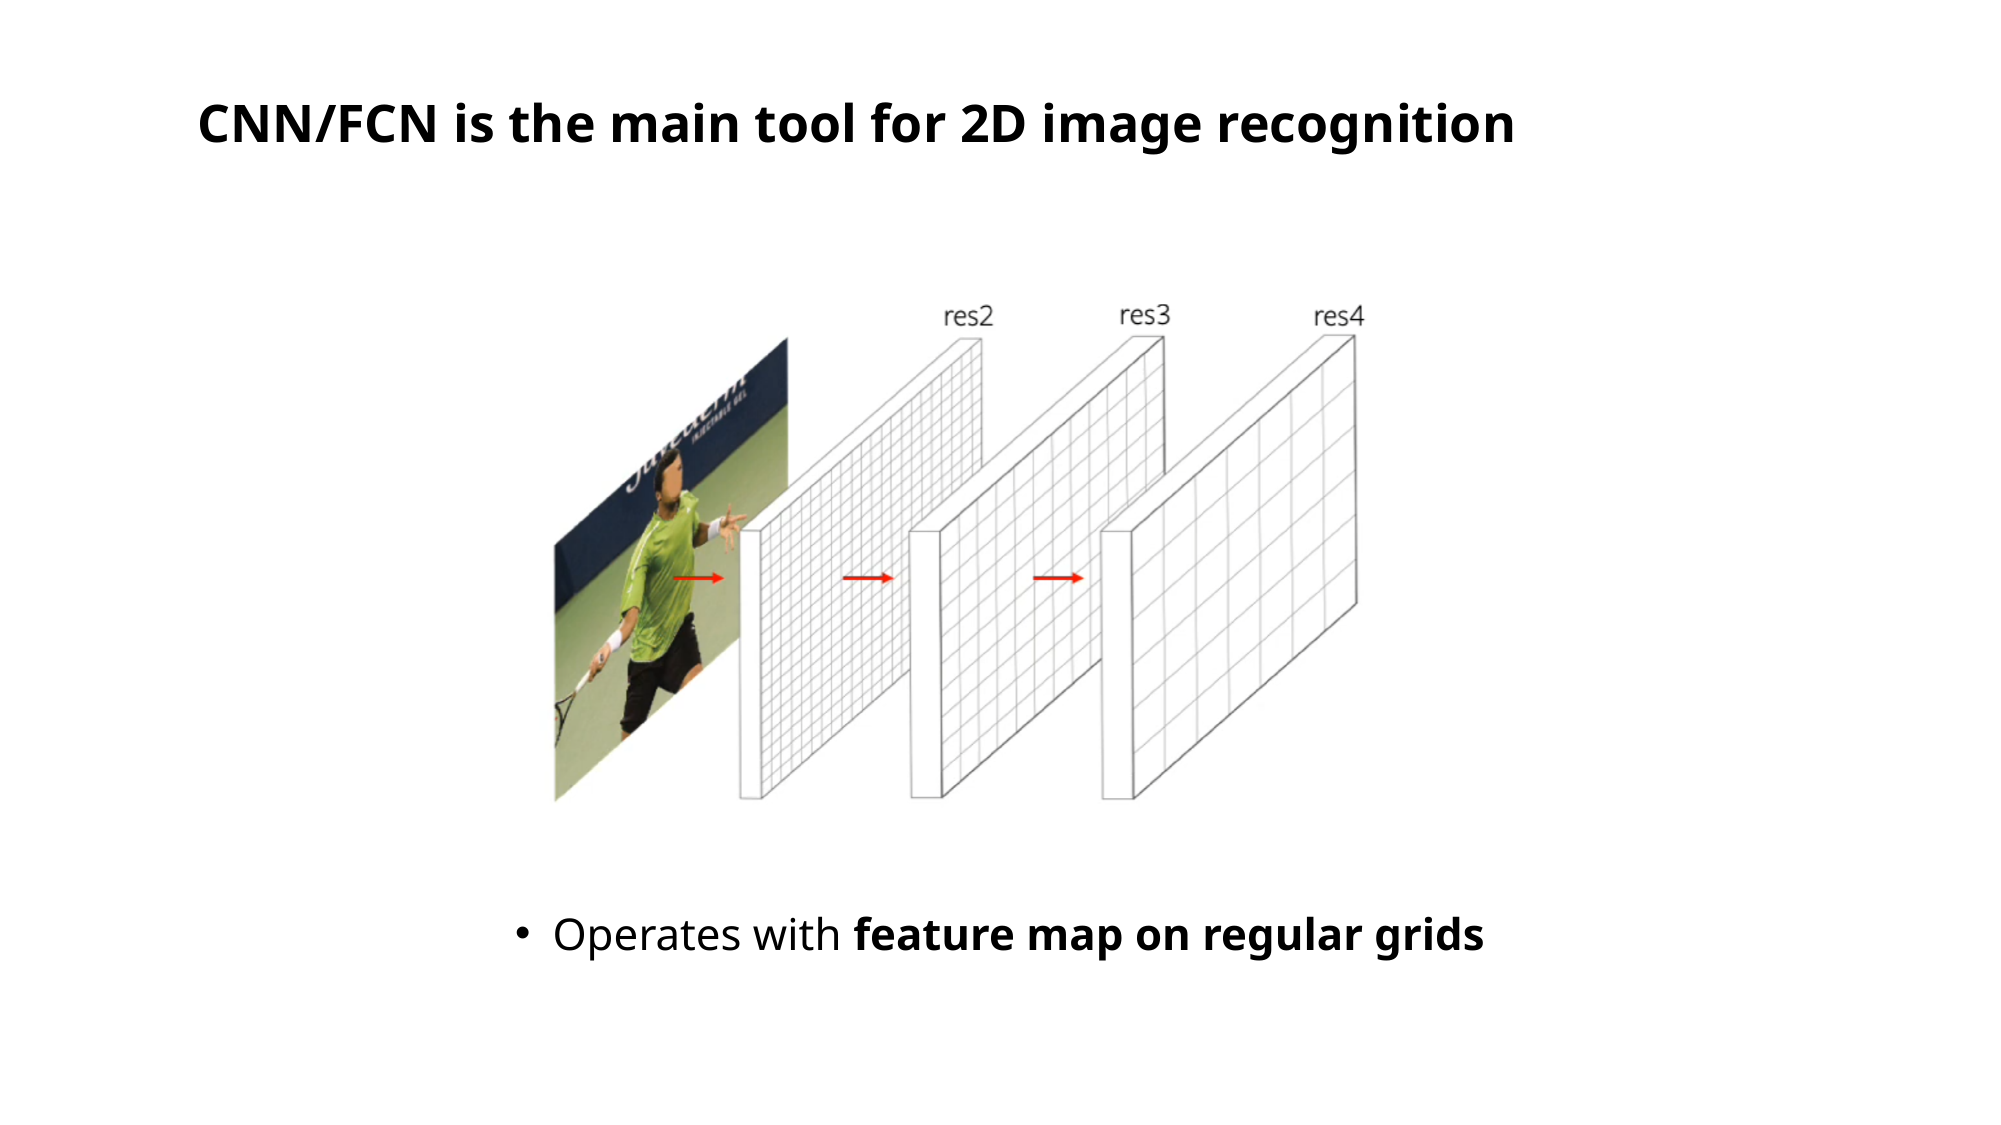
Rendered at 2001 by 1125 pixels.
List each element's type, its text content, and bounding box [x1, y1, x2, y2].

text_box CNN/FCN is the main tool for 2D image recognition [183, 90, 1851, 194]
picture [481, 304, 1447, 821]
text_box Operates with feature map on regular grids [166, 893, 1834, 970]
